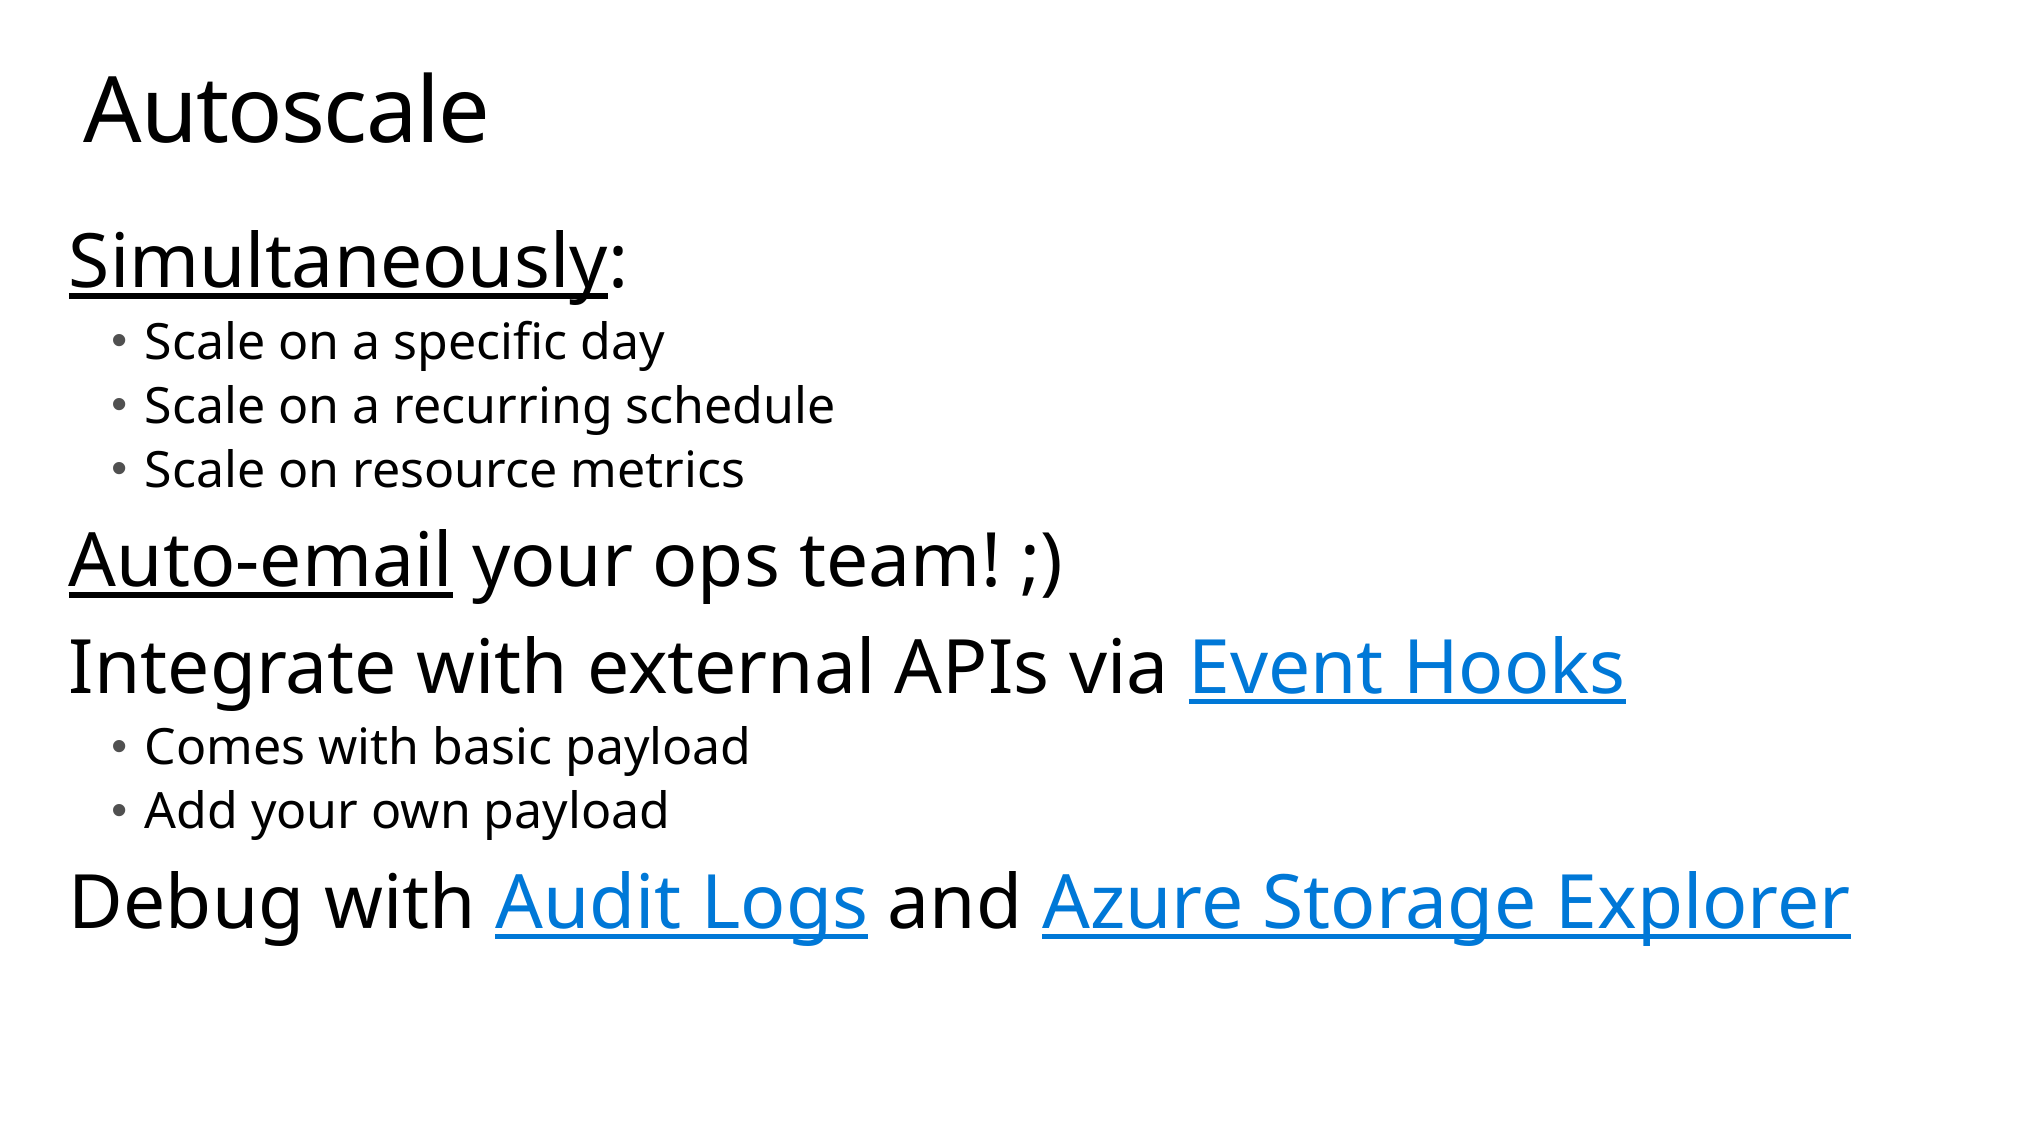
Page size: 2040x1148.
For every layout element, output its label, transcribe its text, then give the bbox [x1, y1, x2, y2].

title Autoscale [60, 48, 1980, 199]
list Simultaneously: Scale on a specific day Scale on a recurring schedule Scale on resource metrics Auto-email your ops team! ;) Integrate with external APIs via Event Hooks Comes with basic payload Add your own payload Debug with Audit Logs and Azure Storage Explorer [45, 199, 1995, 945]
